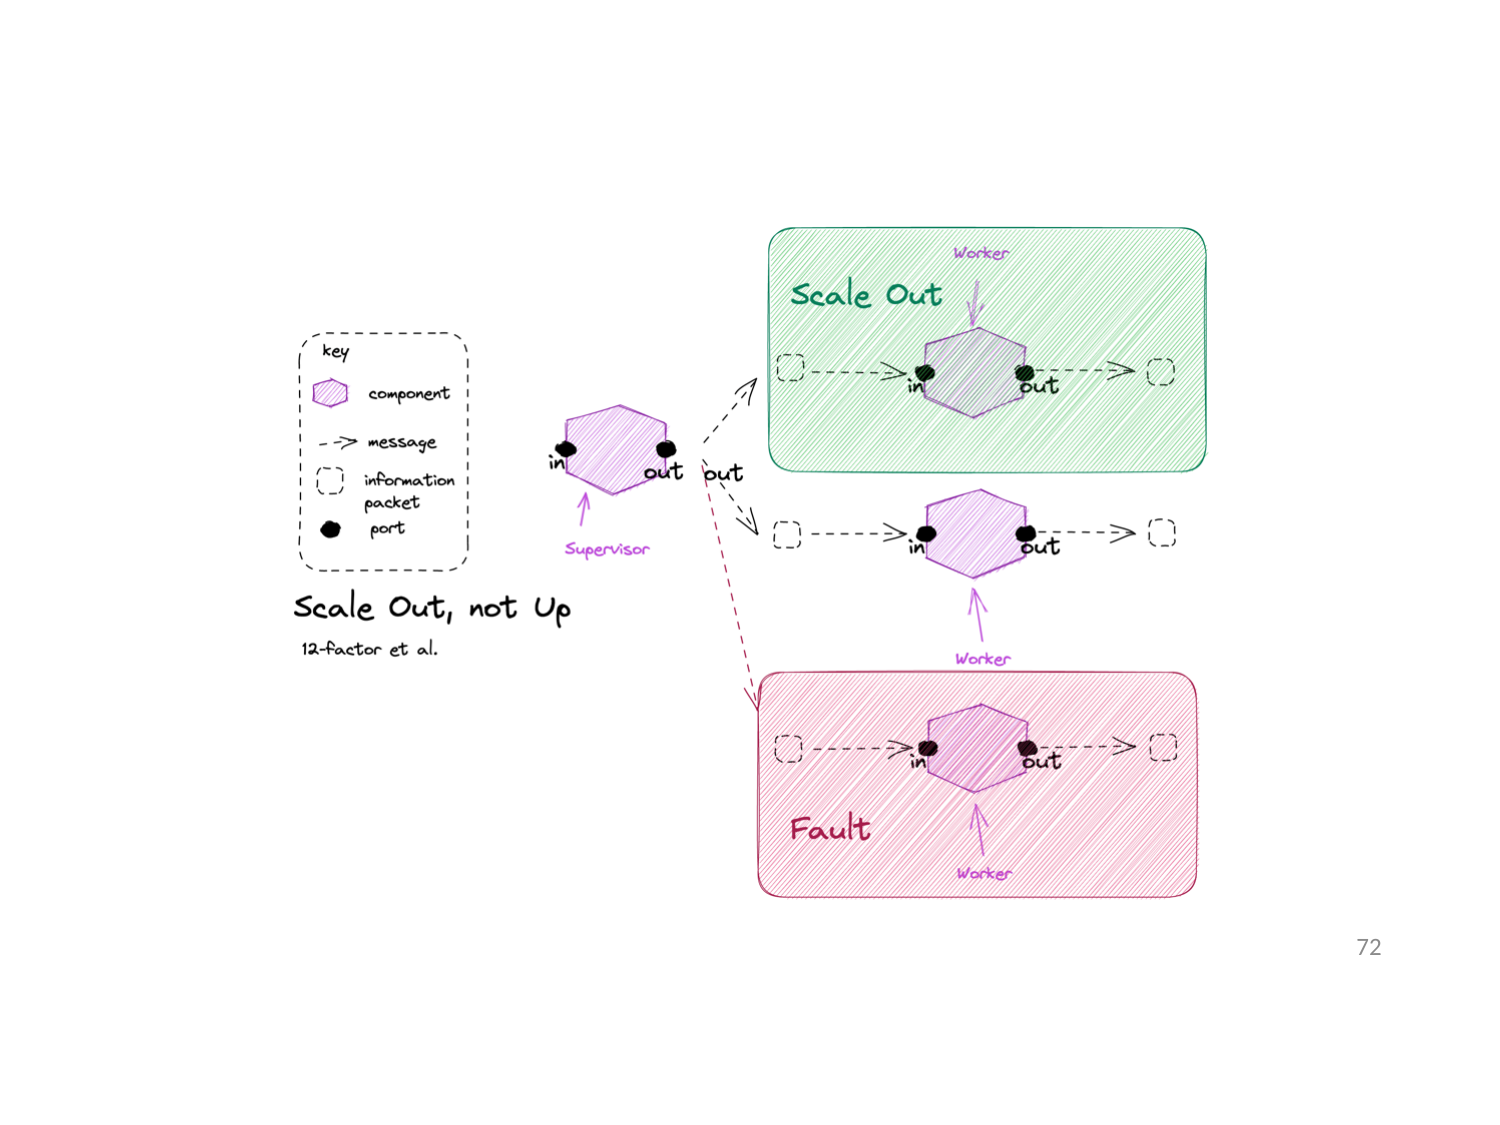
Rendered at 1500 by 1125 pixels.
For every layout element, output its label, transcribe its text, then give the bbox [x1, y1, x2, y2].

slide_number 72 [1059, 922, 1397, 968]
picture [285, 219, 1215, 906]
